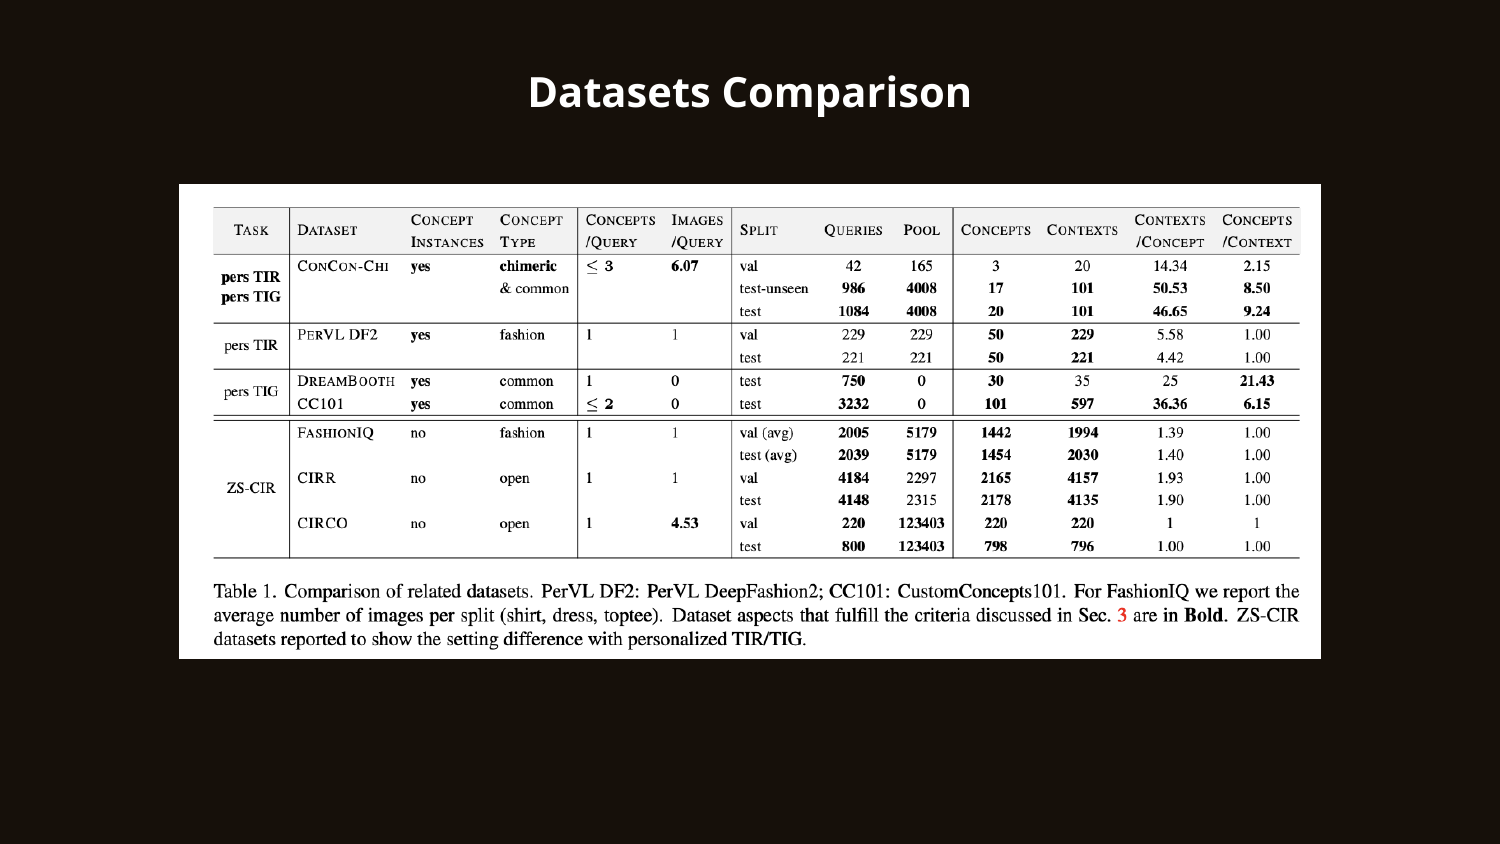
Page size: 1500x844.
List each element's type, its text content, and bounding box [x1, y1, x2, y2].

title Datasets Comparison [118, 22, 1382, 131]
picture [178, 184, 1322, 659]
